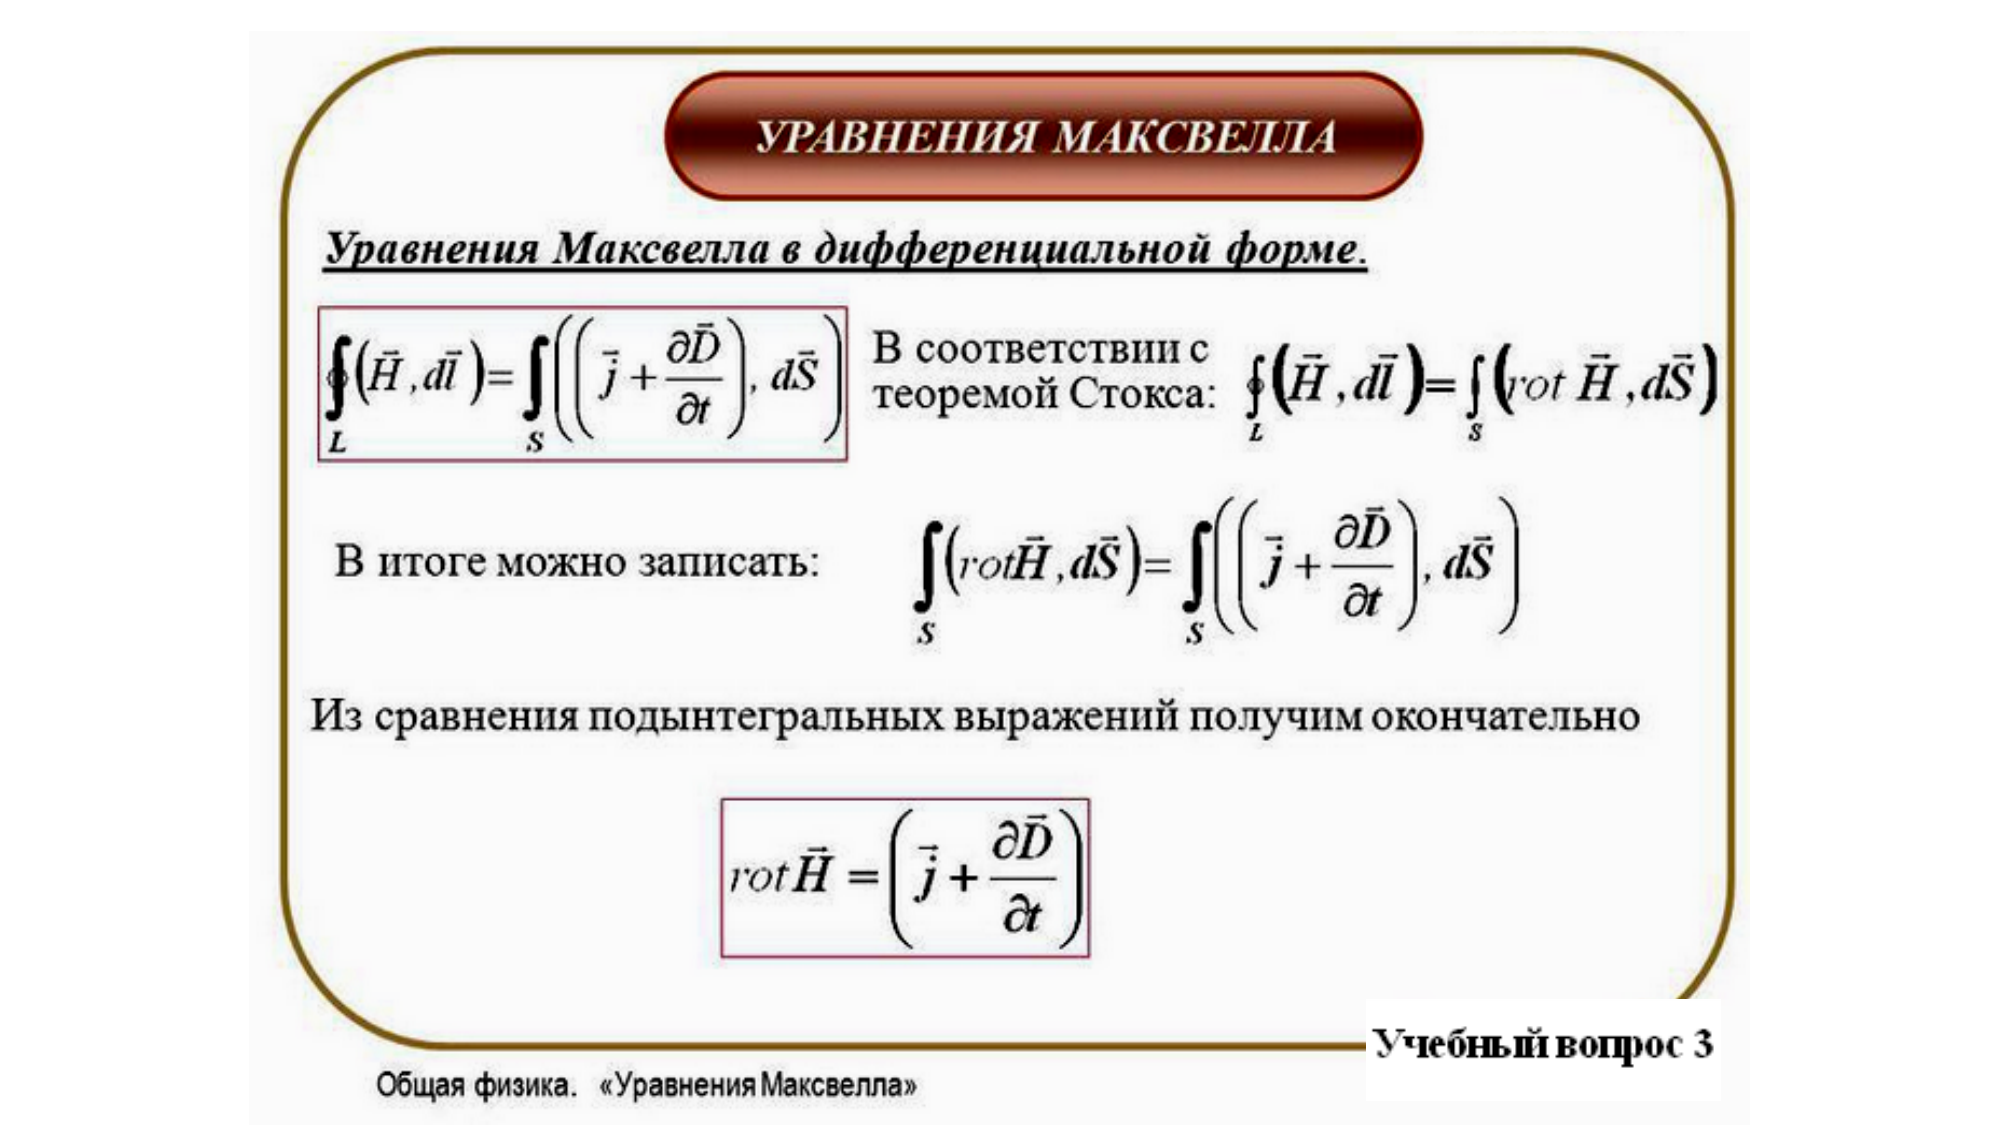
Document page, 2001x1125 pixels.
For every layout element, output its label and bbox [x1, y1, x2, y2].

picture [249, 31, 1750, 1125]
